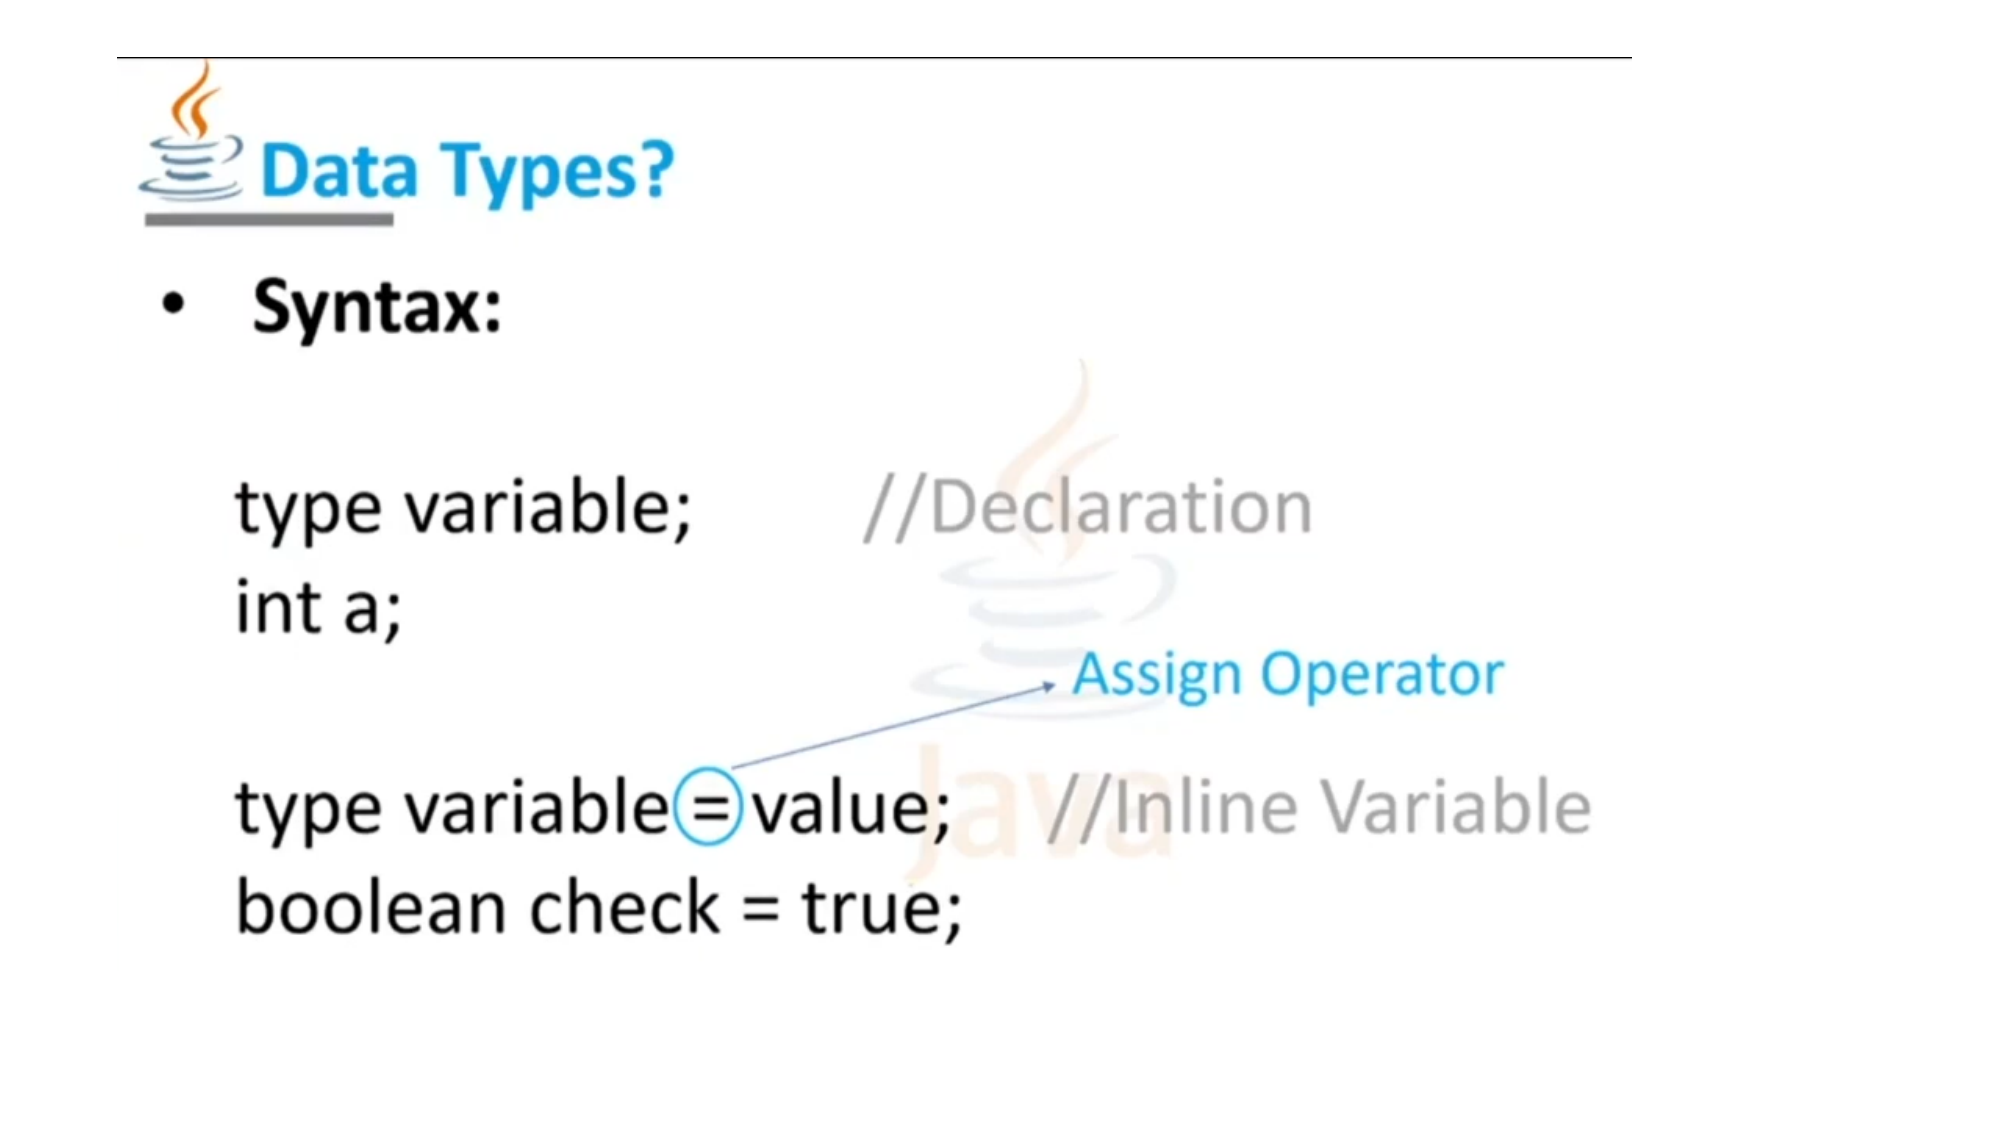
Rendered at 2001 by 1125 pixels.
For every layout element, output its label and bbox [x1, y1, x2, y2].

picture [117, 57, 1632, 971]
